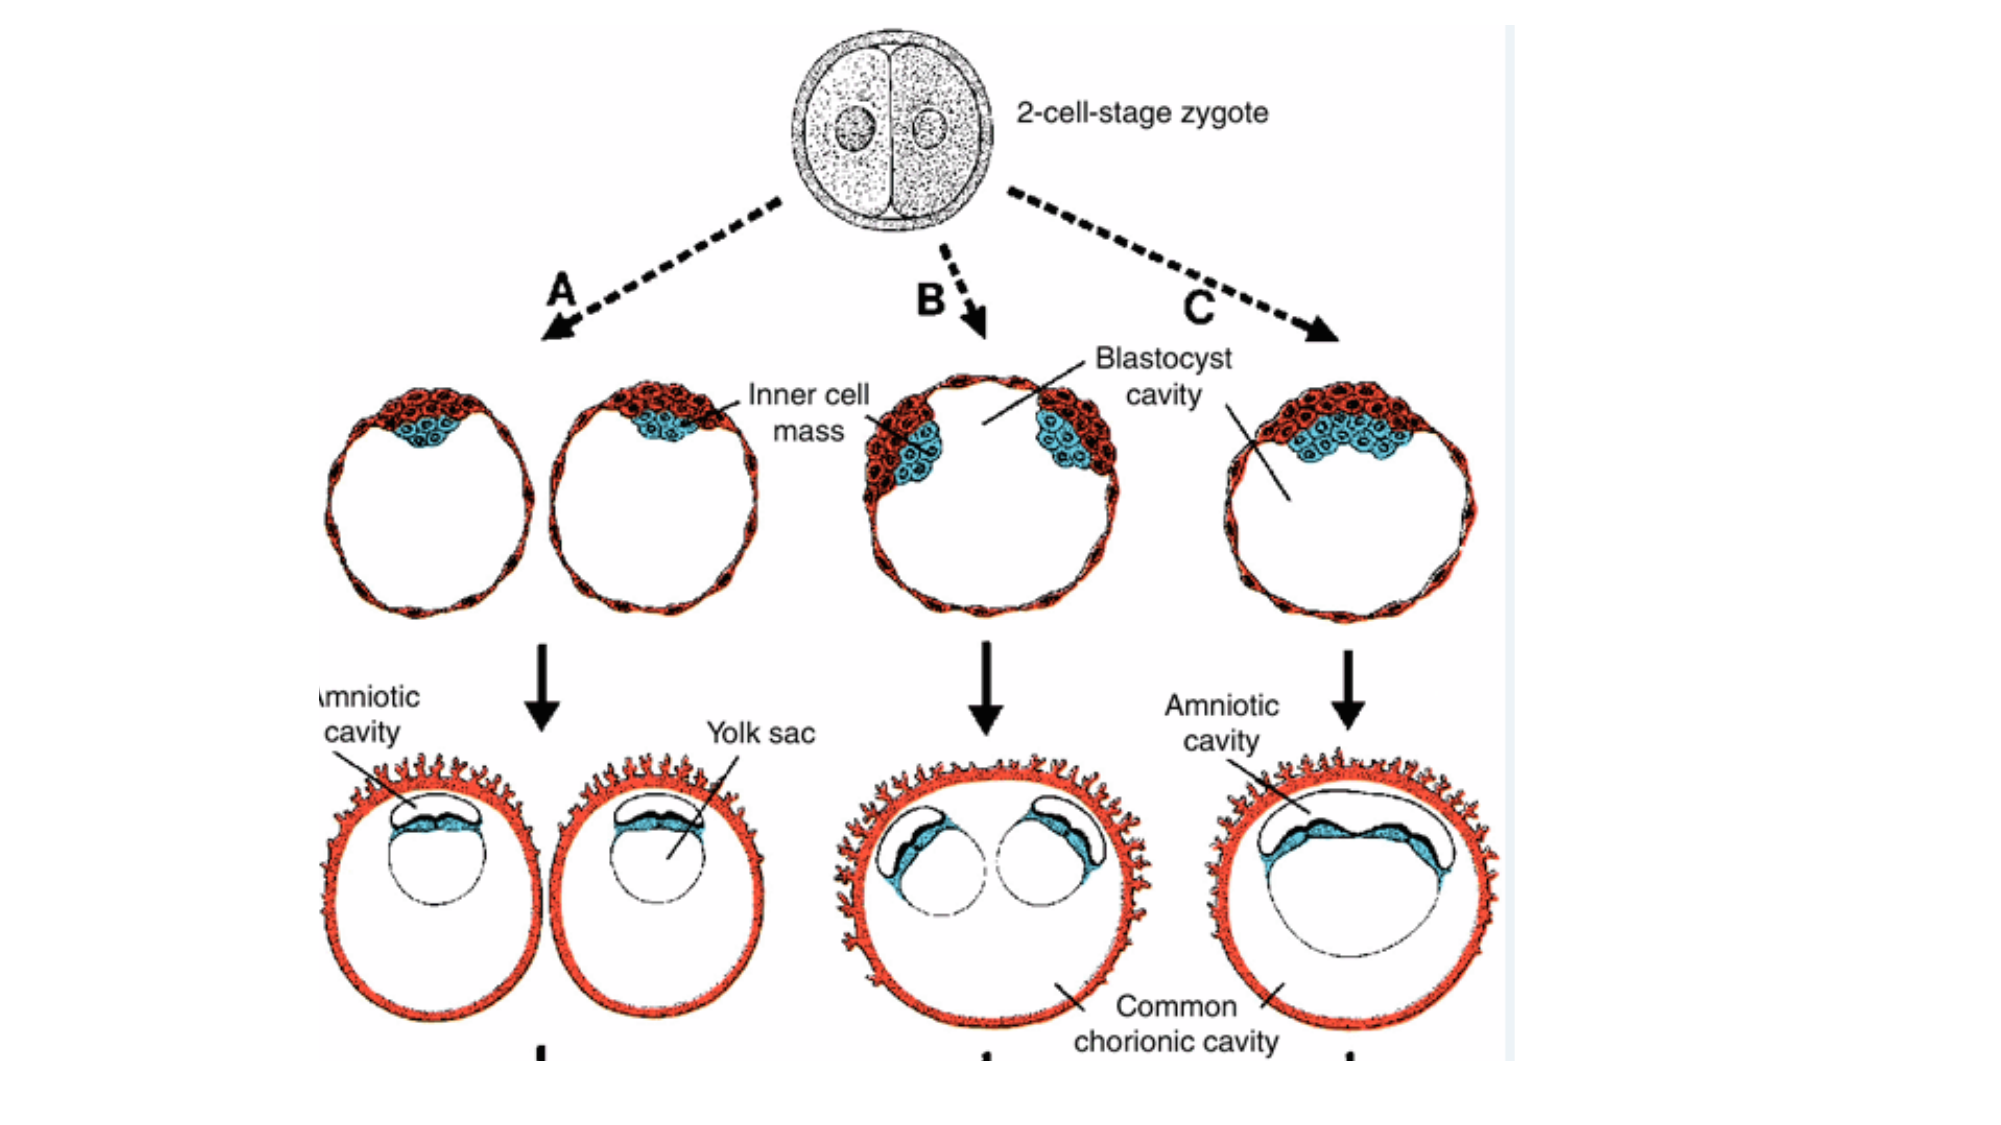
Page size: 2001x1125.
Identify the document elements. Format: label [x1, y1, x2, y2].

list [318, 25, 1515, 1061]
